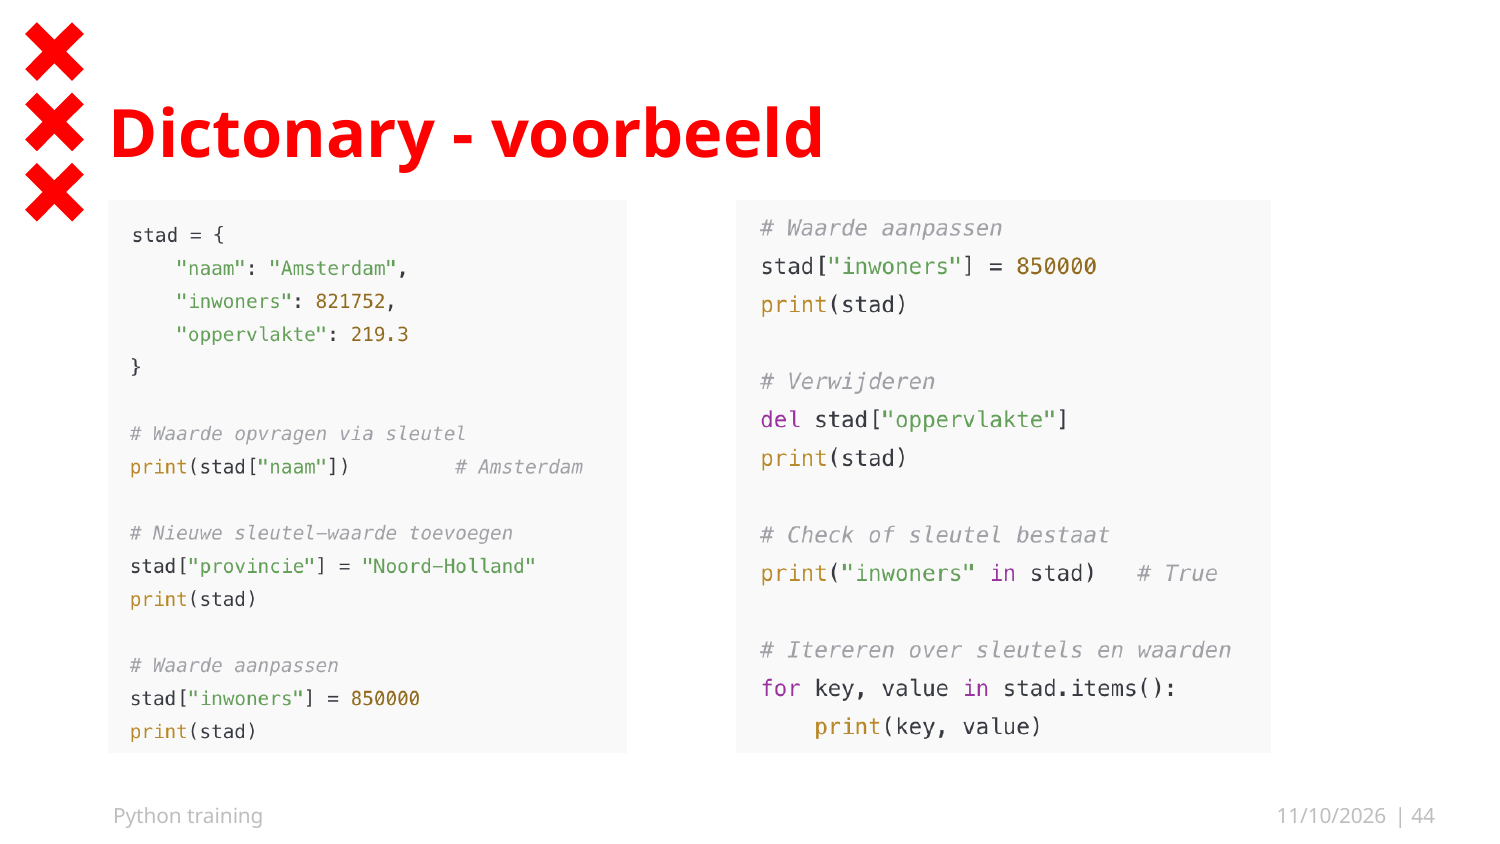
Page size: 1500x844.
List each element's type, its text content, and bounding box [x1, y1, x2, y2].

picture [106, 200, 628, 753]
slide_number | 44 [1394, 802, 1442, 833]
footer Python training [113, 802, 1129, 833]
picture [736, 200, 1272, 753]
title Dictonary - voorbeeld [108, 91, 1438, 251]
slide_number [1262, 802, 1387, 833]
